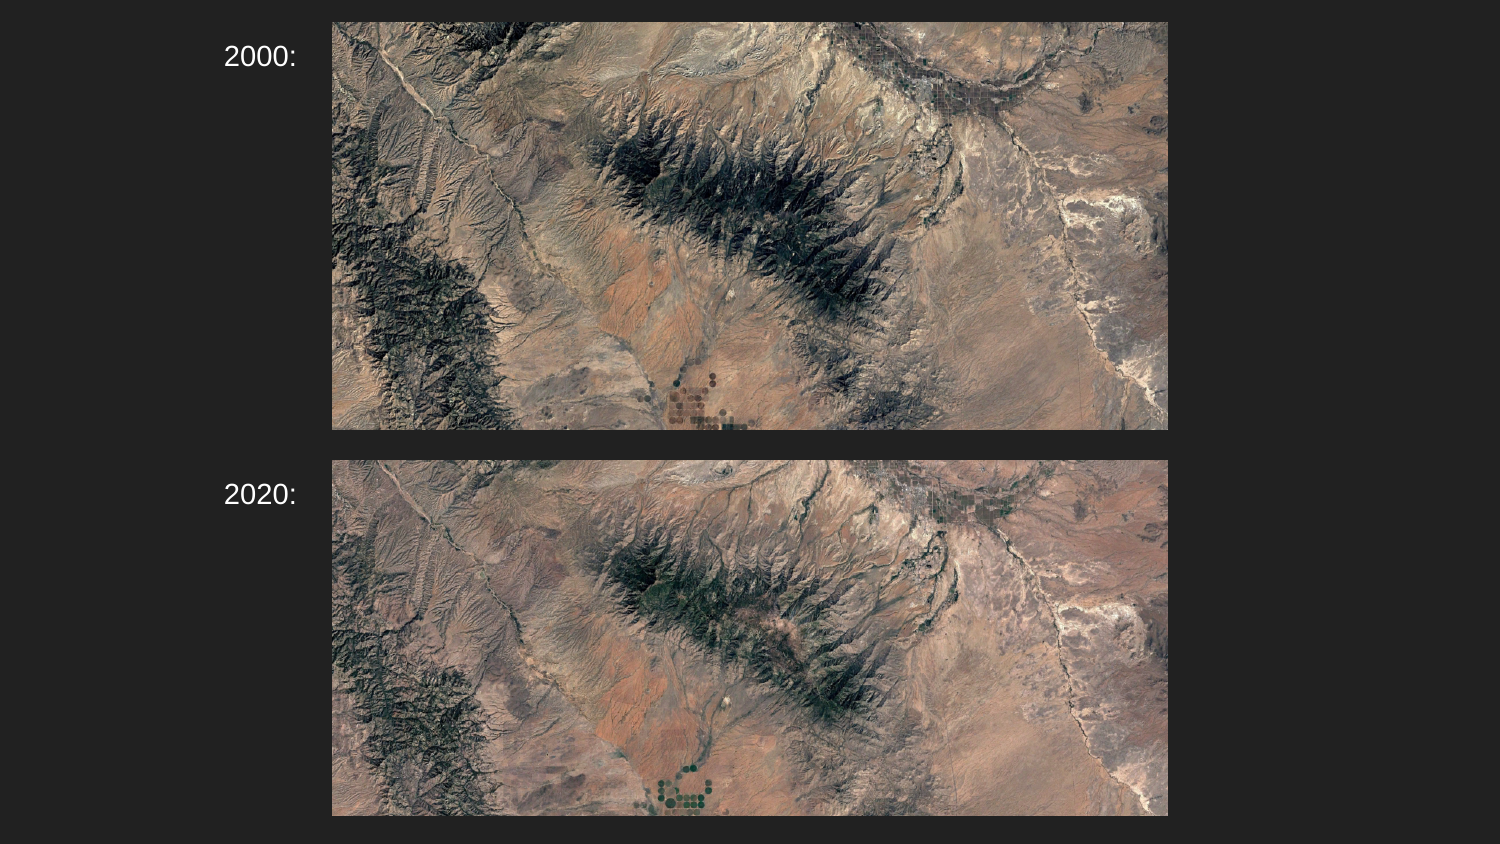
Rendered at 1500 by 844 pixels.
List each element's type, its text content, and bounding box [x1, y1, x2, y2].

picture [332, 21, 1168, 430]
picture [332, 459, 1168, 816]
text_box 2020: [208, 460, 330, 525]
text_box 2000: [208, 22, 330, 88]
